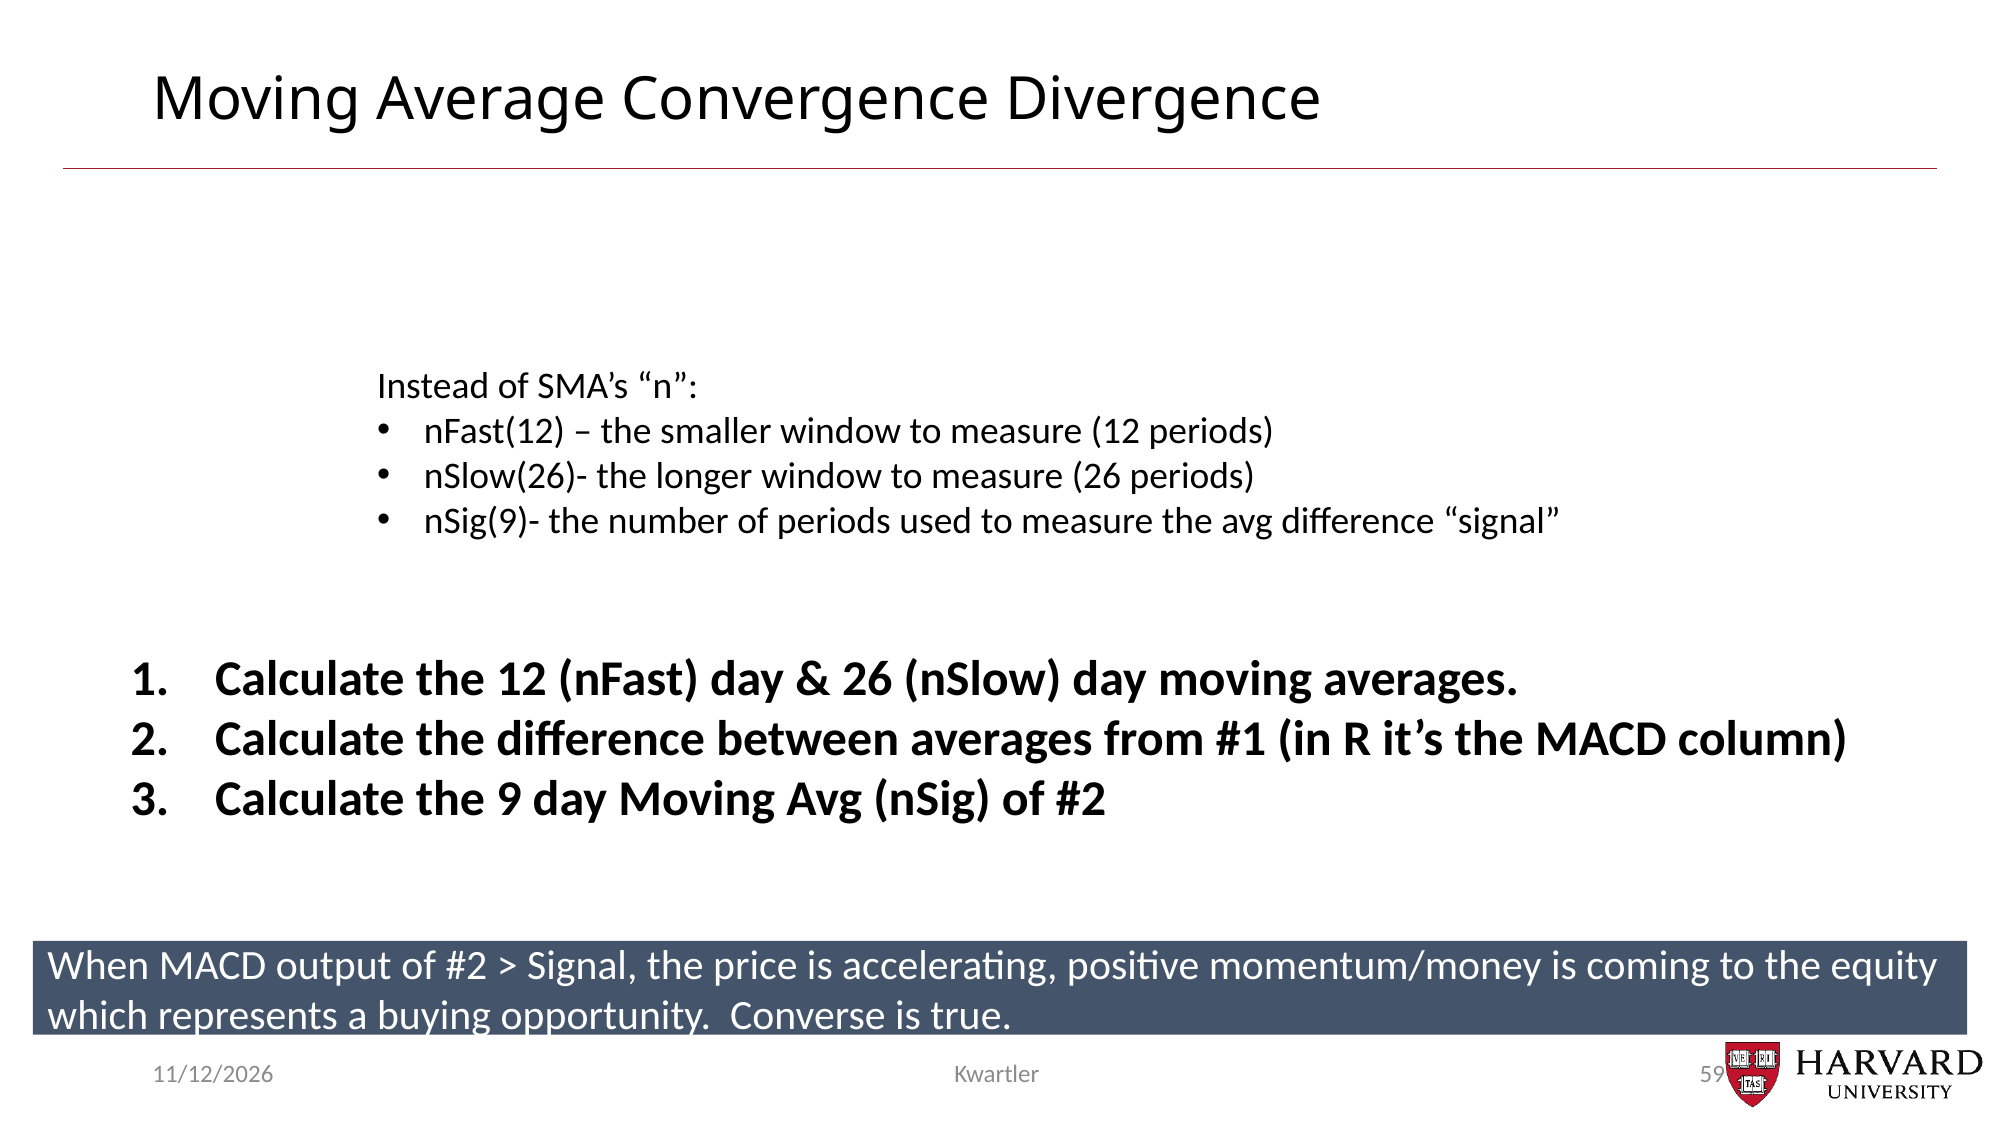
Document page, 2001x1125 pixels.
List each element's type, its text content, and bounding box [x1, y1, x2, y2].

picture [1703, 1024, 2001, 1125]
text_box When MACD output of #2 > Signal, the price is accelerating, positive momentum/money is coming to the equity which represents a buying opportunity. Converse is true. [32, 940, 1968, 1036]
text_box 59 [1412, 1042, 1741, 1103]
text_box Calculate the 12 (nFast) day & 26 (nSlow) day moving averages. Calculate the difference between averages from #1 (in R it’s the MACD column) Calculate the 9 day Moving Avg (nSig) of #2 [115, 638, 1864, 833]
title Moving Average Convergence Divergence [137, 59, 1863, 142]
footer Kwartler [662, 1042, 1338, 1103]
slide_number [137, 1042, 588, 1103]
text_box Instead of SMA’s “n”: nFast(12) – the smaller window to measure (12 periods) nSlow(26)- the longer window to measure (26 periods) nSig(9)- the number of periods used to measure the avg difference “signal” [362, 353, 1578, 549]
